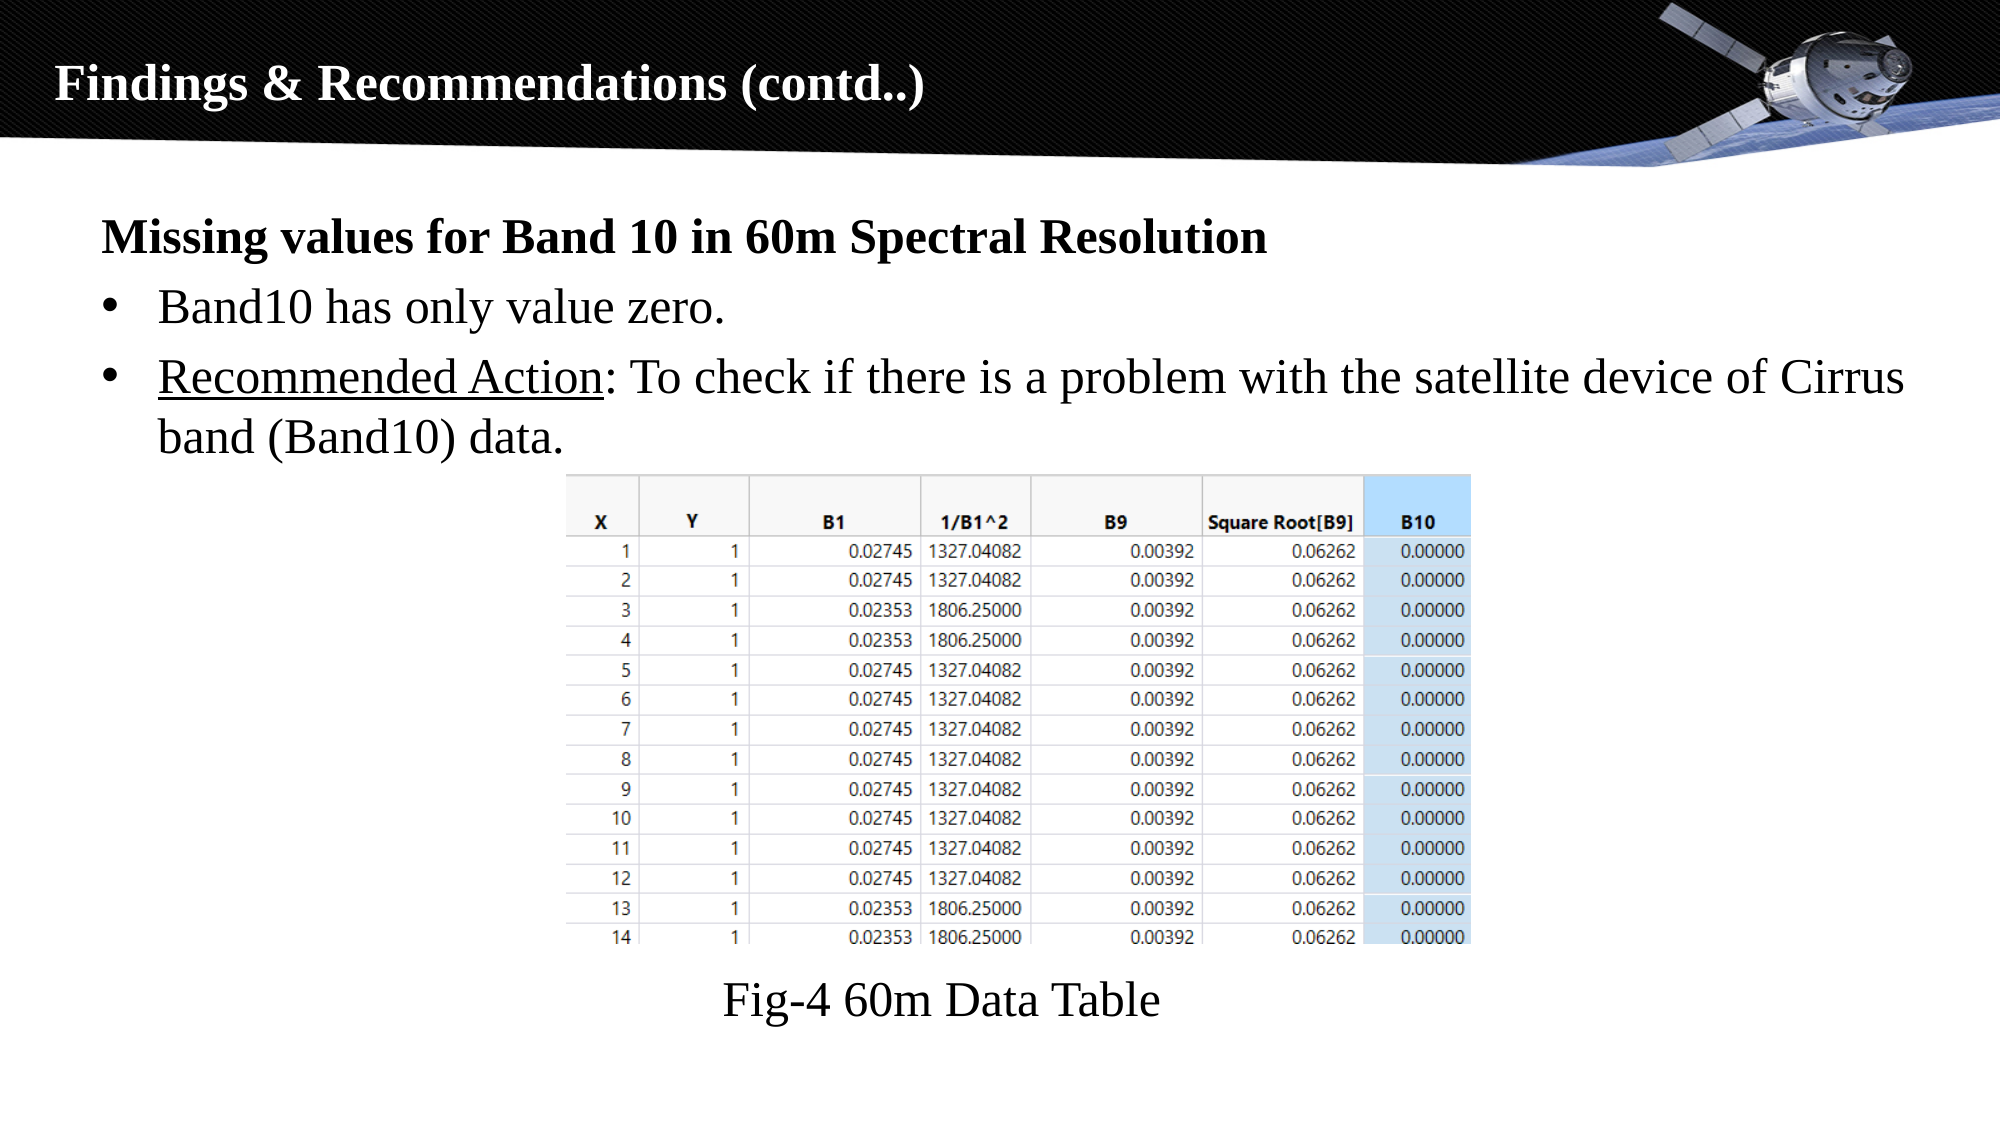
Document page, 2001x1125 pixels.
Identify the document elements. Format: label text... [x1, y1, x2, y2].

text_box Fig-4 60m Data Table [707, 959, 1398, 1034]
list Missing values for Band 10 in 60m Spectral Resolution Band10 has only value zero. Recommended Action: To check if there is a problem with the satellite device of Cirrus band (Band10) data. [86, 196, 1925, 1045]
picture [0, 0, 2000, 1125]
title Findings & Recommendations (contd..) [39, 14, 1715, 146]
